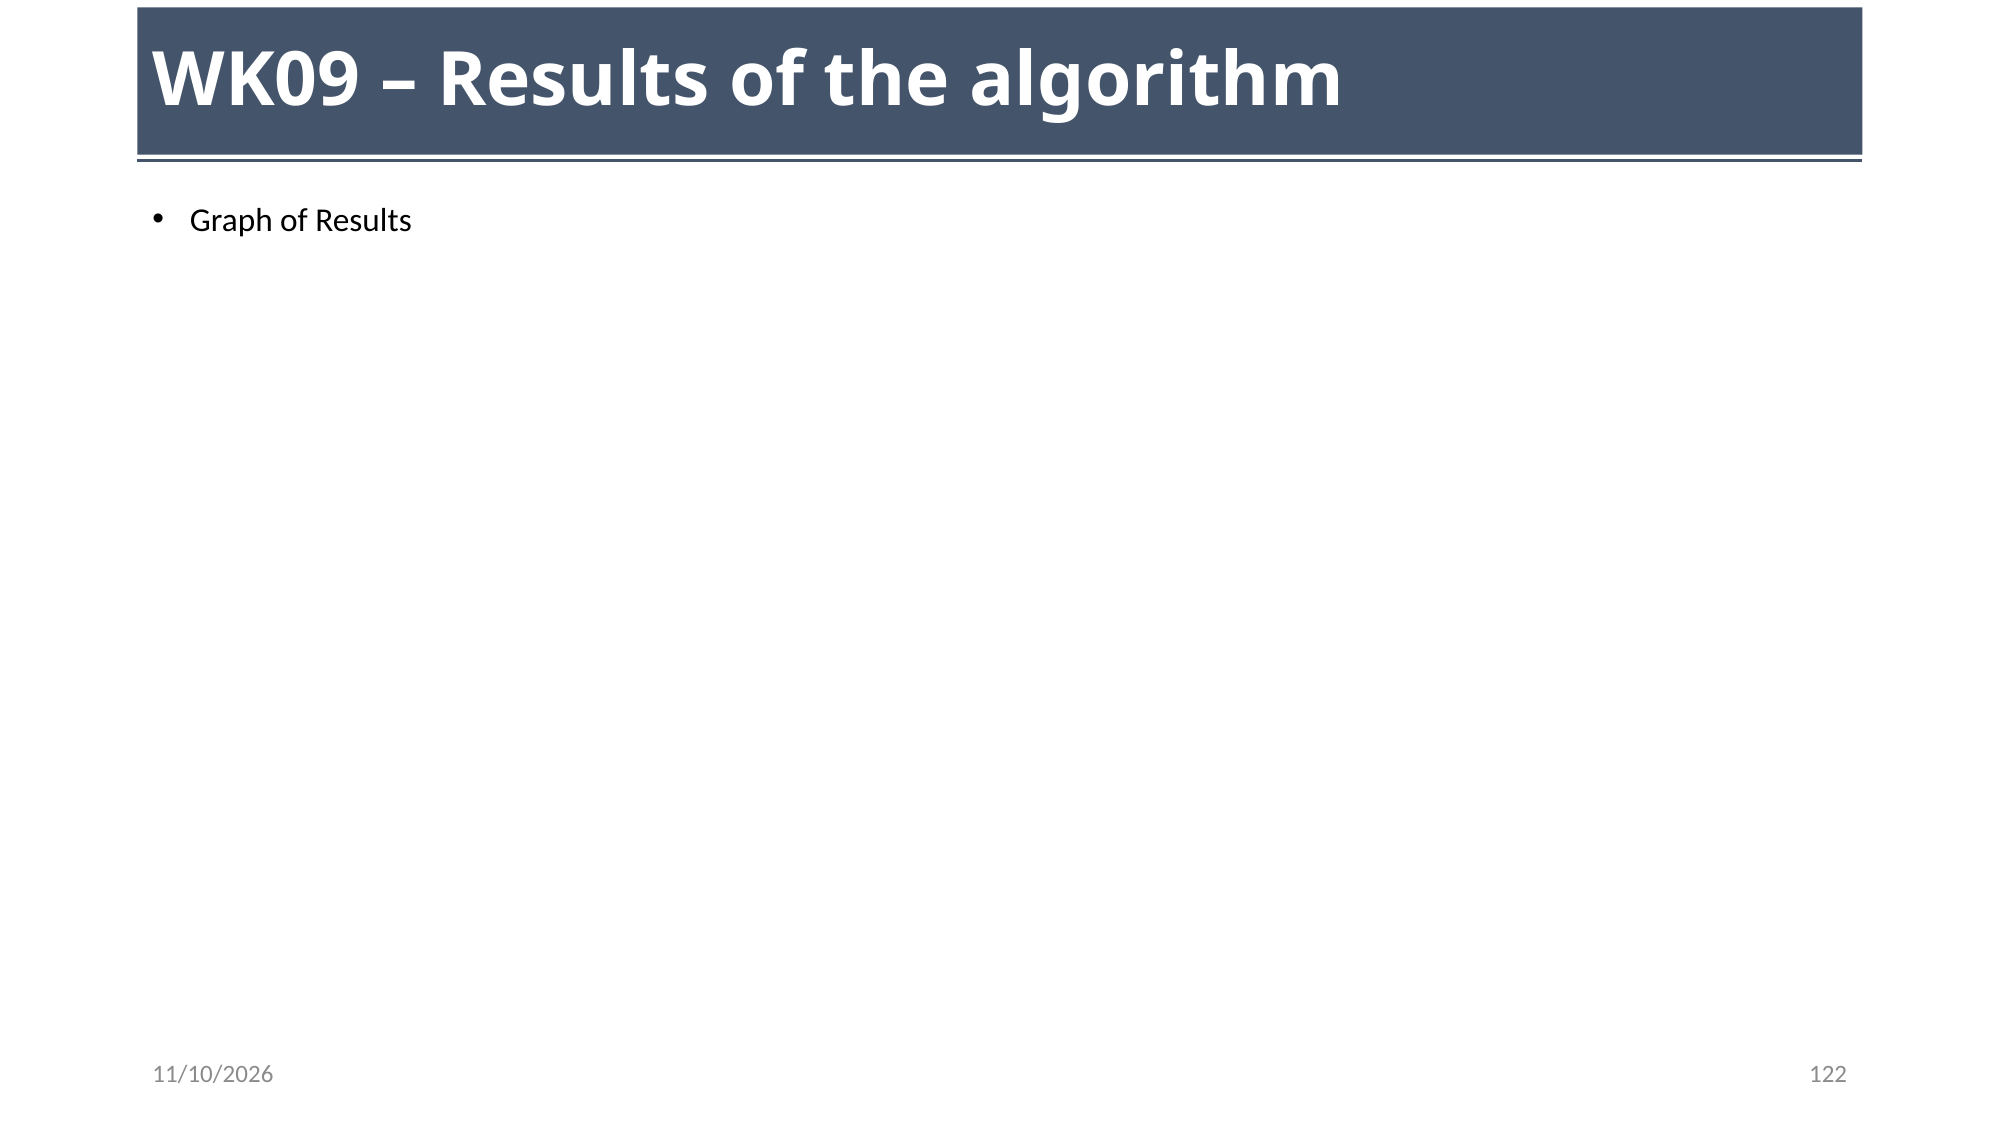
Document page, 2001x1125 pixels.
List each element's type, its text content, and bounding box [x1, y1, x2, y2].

slide_number 122 [1412, 1042, 1863, 1103]
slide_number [137, 1042, 588, 1103]
title WK09 – Results of the algorithm [137, 7, 1863, 155]
list Graph of Results [137, 170, 1863, 1014]
